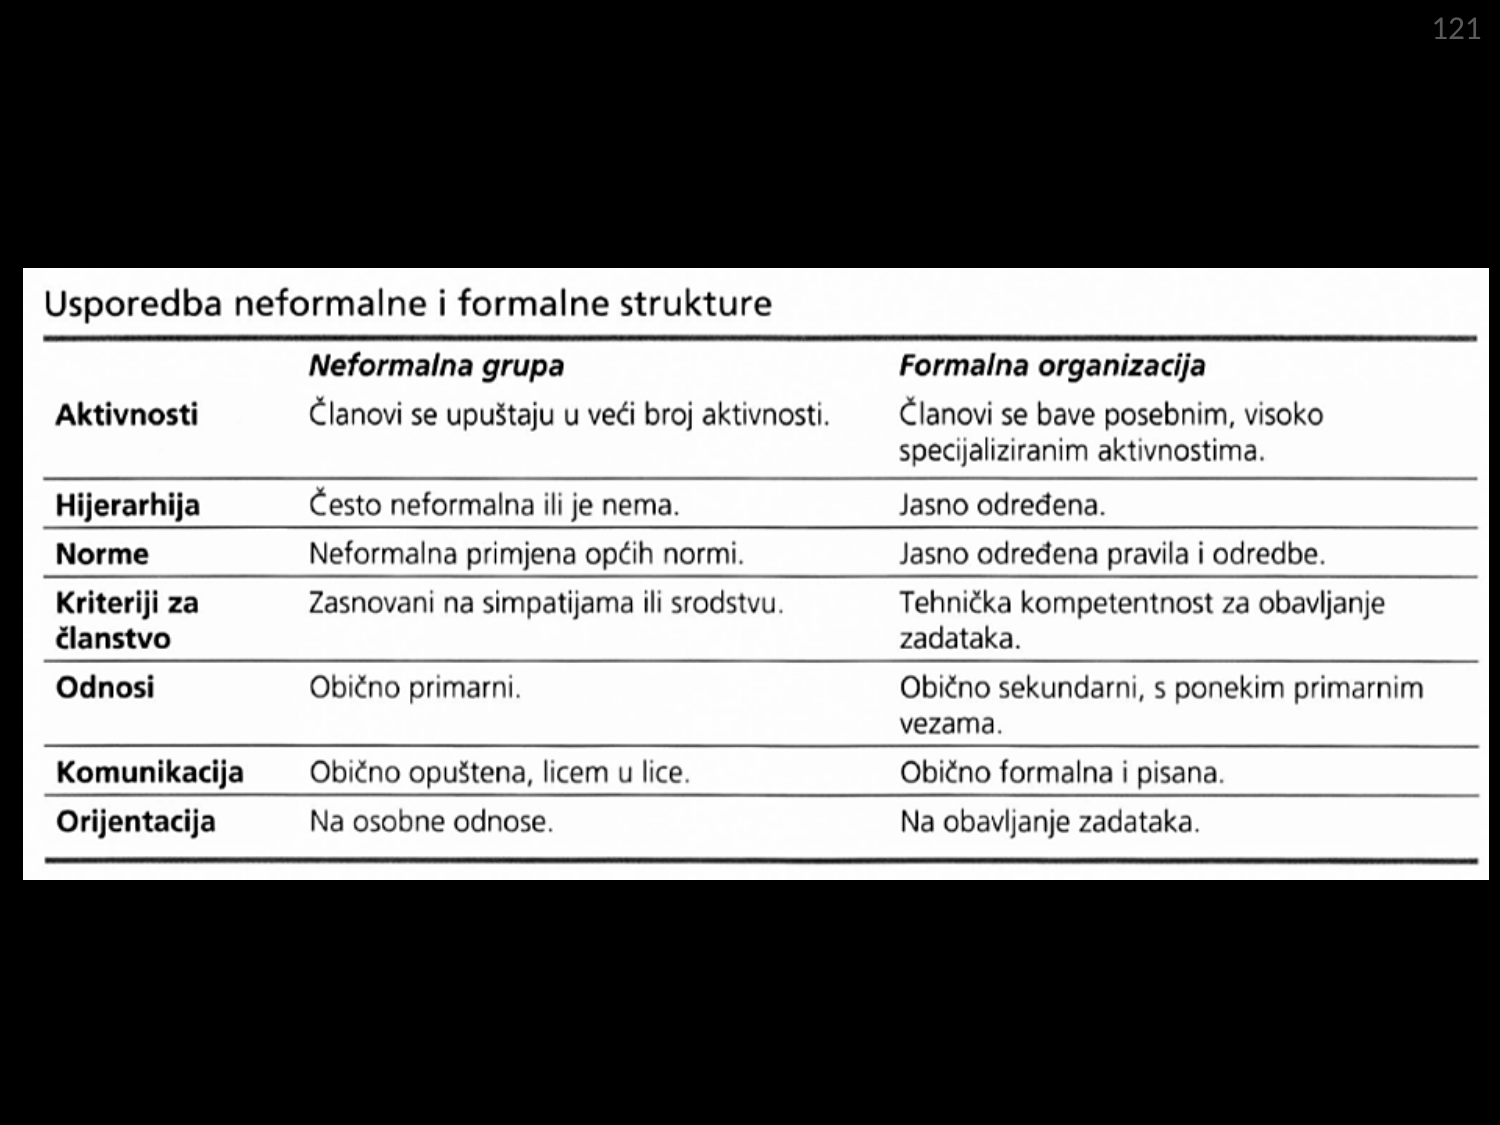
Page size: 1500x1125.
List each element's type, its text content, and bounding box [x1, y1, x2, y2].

picture [23, 268, 1489, 880]
text_box 121 [1416, 0, 1497, 54]
